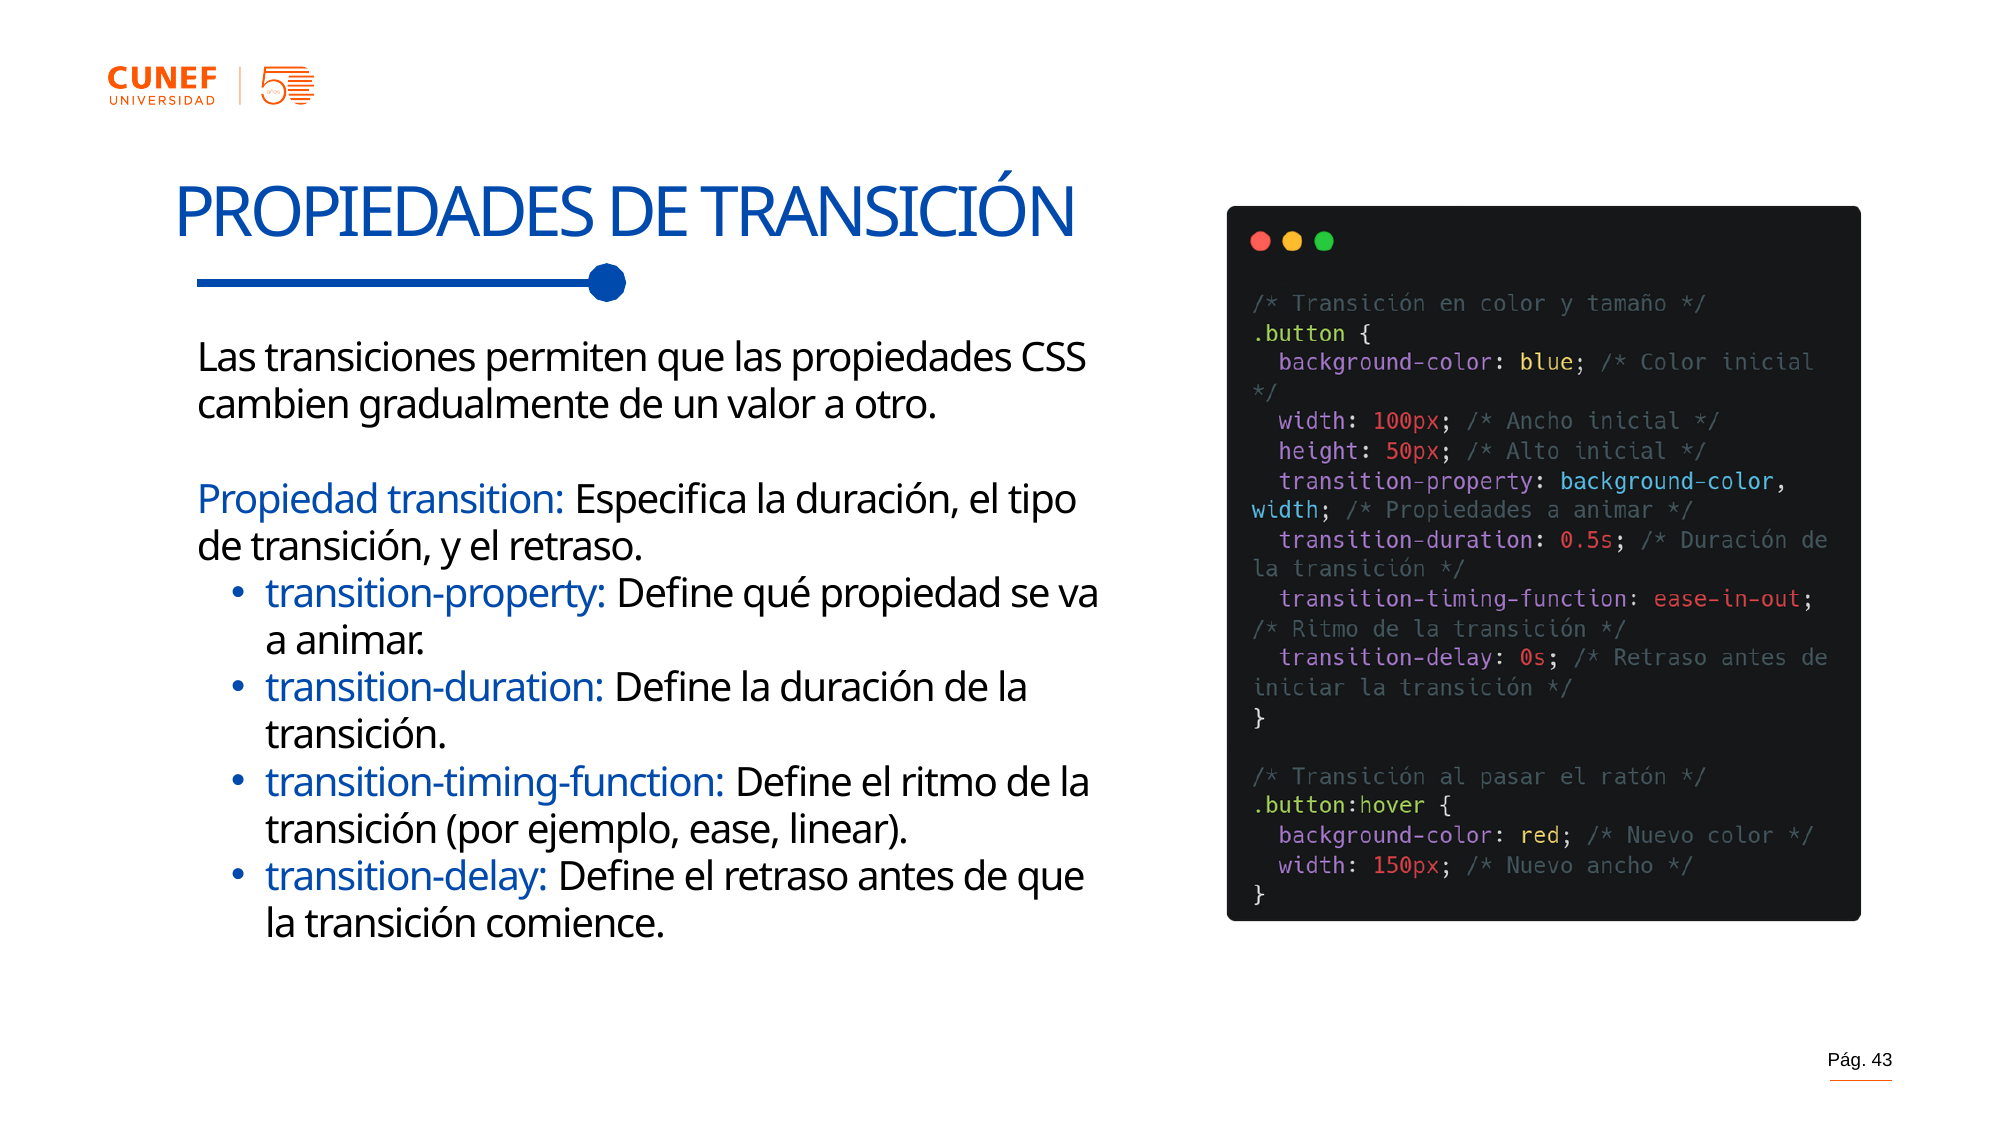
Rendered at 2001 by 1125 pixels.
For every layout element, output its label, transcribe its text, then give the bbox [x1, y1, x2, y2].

text_box PROPIEDADES DE TRANSICIÓN [173, 153, 1776, 251]
picture [108, 66, 314, 105]
text_box Las transiciones permiten que las propiedades CSS cambien gradualmente de un valor a otro. Propiedad transition: Especifica la duración, el tipo de transición, y el retraso. transition-property: Define qué propiedad se va a animar. transition-duration: Define la duración de la transición. transition-timing-function: Define el ritmo de la transición (por ejemplo, ease, linear). transition-delay: Define el retraso antes de que la transición comience. [196, 332, 1100, 993]
text_box [196, 272, 618, 293]
text_box [1219, 198, 1874, 938]
